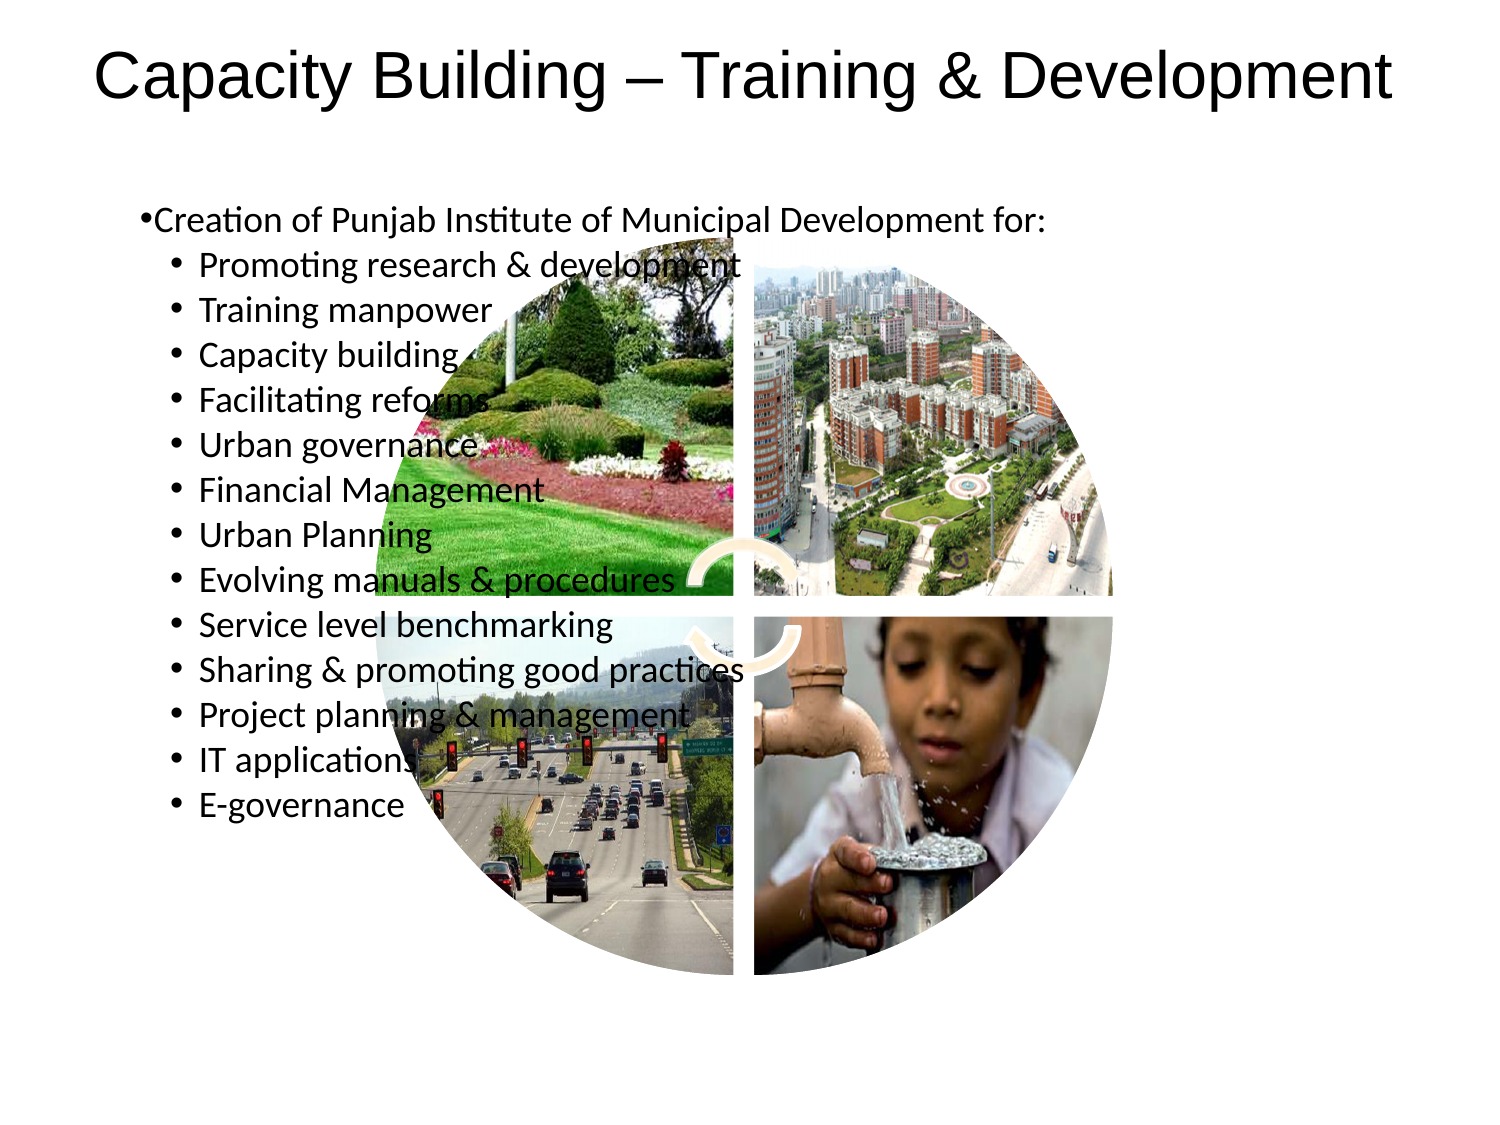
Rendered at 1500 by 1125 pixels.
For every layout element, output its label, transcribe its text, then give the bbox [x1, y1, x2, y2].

text_box Creation of Punjab Institute of Municipal Development for: Promoting research & development Training manpower Capacity building Facilitating reforms Urban governance Financial Management Urban Planning Evolving manuals & procedures Service level benchmarking Sharing & promoting good practices Project planning & management IT applications E-governance [125, 187, 1425, 1013]
title Capacity Building – Training & Development [50, 0, 1438, 174]
